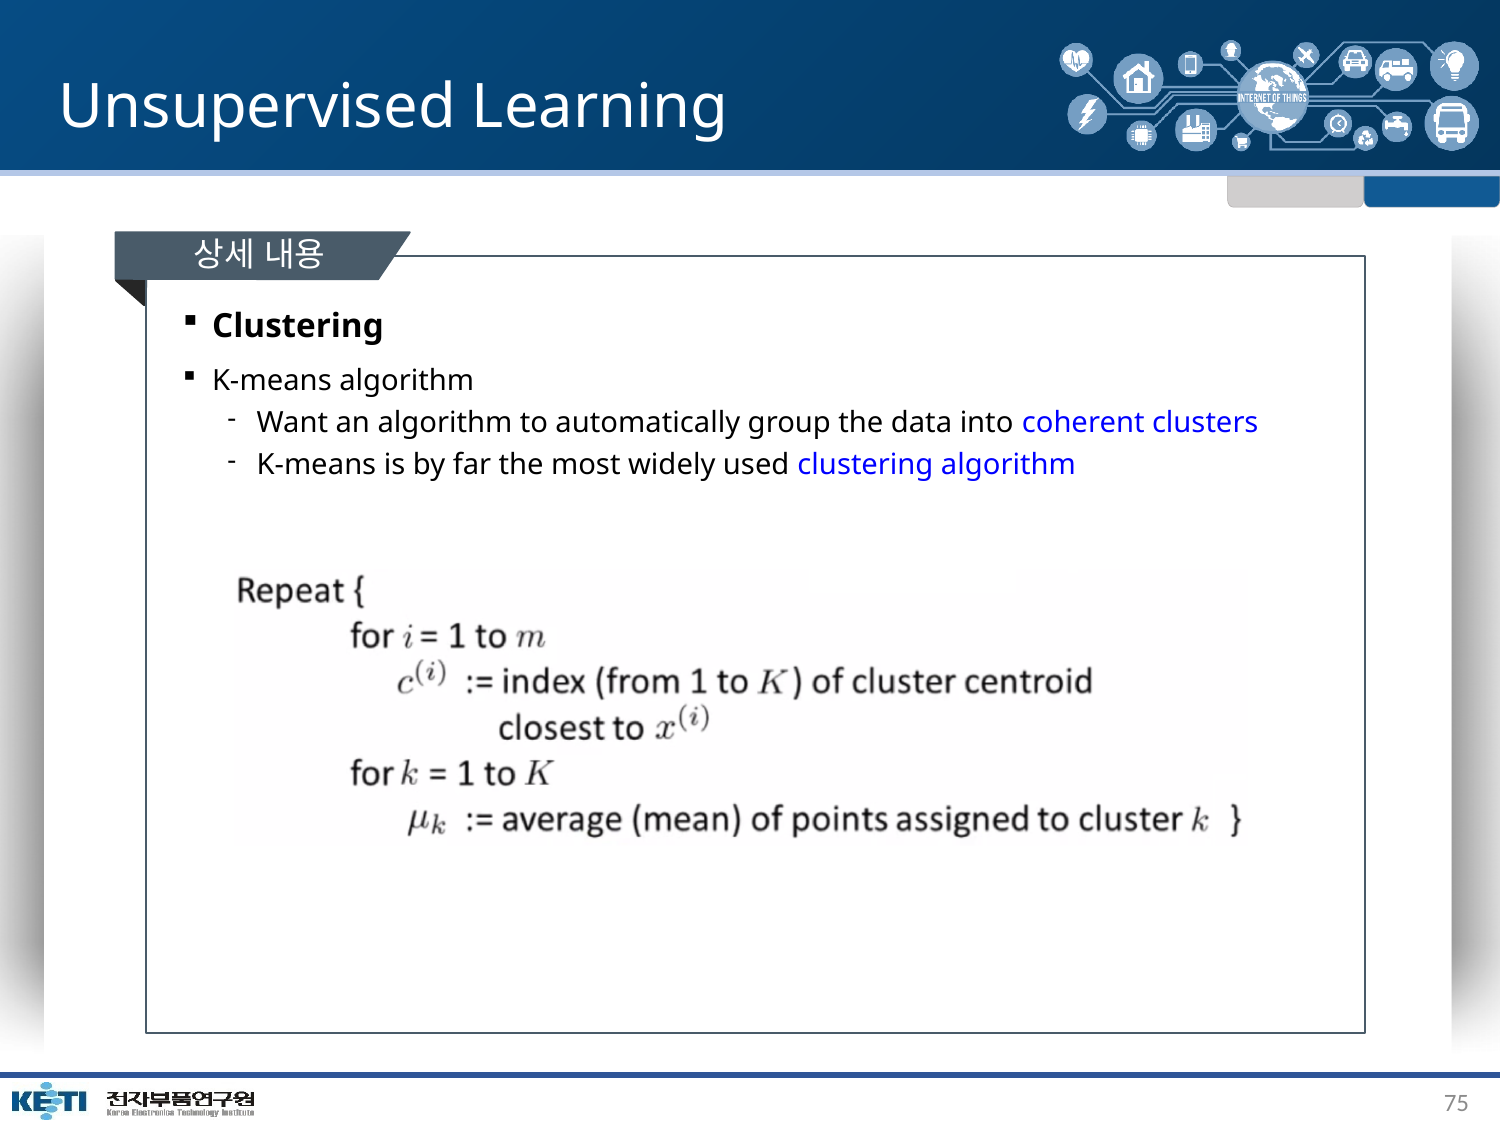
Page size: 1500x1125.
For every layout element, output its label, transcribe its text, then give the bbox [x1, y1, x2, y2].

picture [12, 1082, 254, 1120]
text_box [115, 231, 1366, 1034]
title Unsupervised Learning [43, 66, 1052, 149]
picture [231, 568, 1249, 848]
slide_number 75 [1146, 1088, 1485, 1114]
